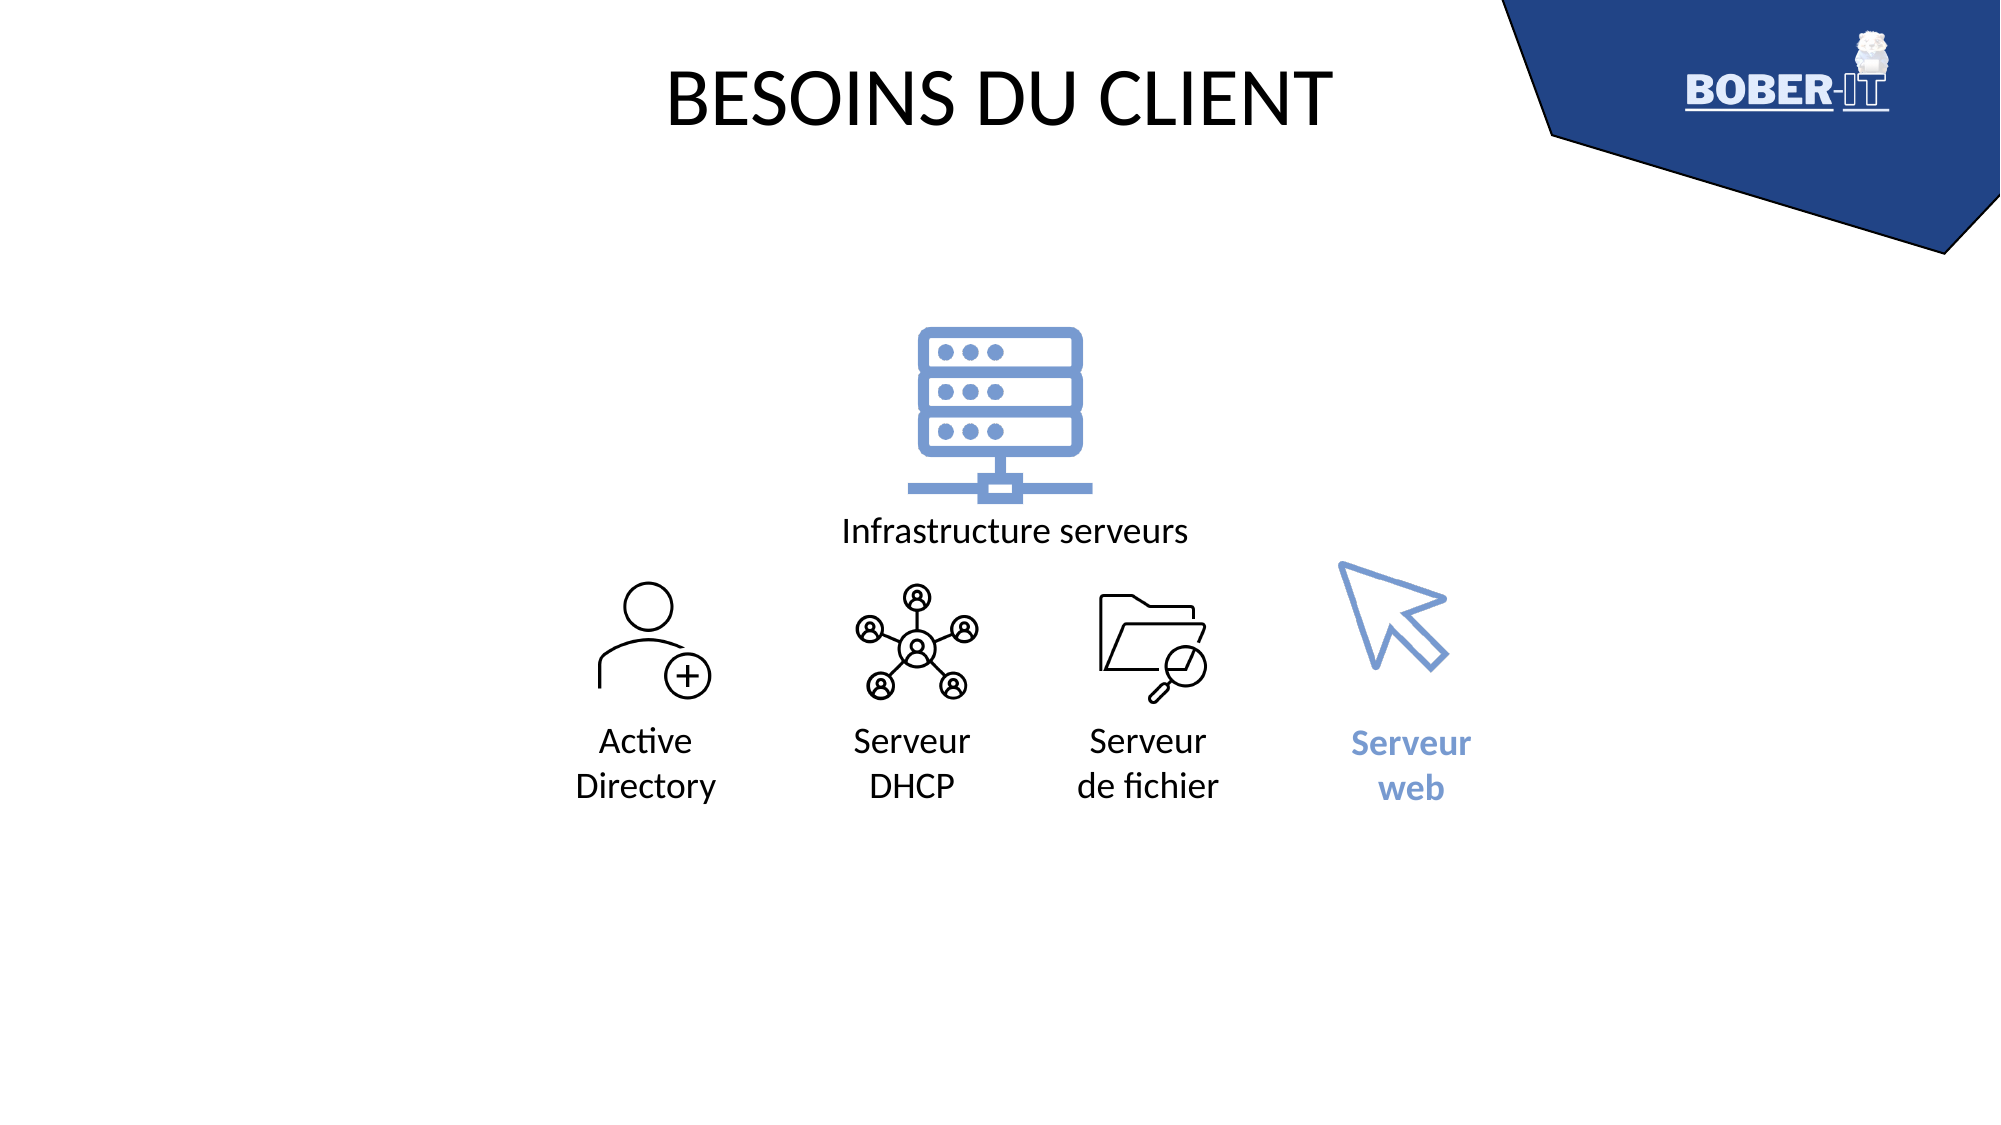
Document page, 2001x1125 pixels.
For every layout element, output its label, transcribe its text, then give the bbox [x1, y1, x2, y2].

picture [1077, 567, 1228, 718]
text_box Serveur de fichier [1055, 708, 1241, 814]
text_box [1501, 0, 2000, 255]
text_box Infrastructure serveurs [818, 499, 1212, 559]
picture [881, 295, 1119, 533]
picture [1657, 10, 1908, 151]
picture [843, 566, 994, 717]
text_box Serveur DHCP [819, 708, 1005, 814]
text_box Besoins du client [308, 35, 1594, 150]
text_box Serveur web [1318, 710, 1505, 815]
text_box Active Directory [553, 708, 739, 814]
picture [1300, 523, 1487, 710]
picture [579, 564, 730, 715]
